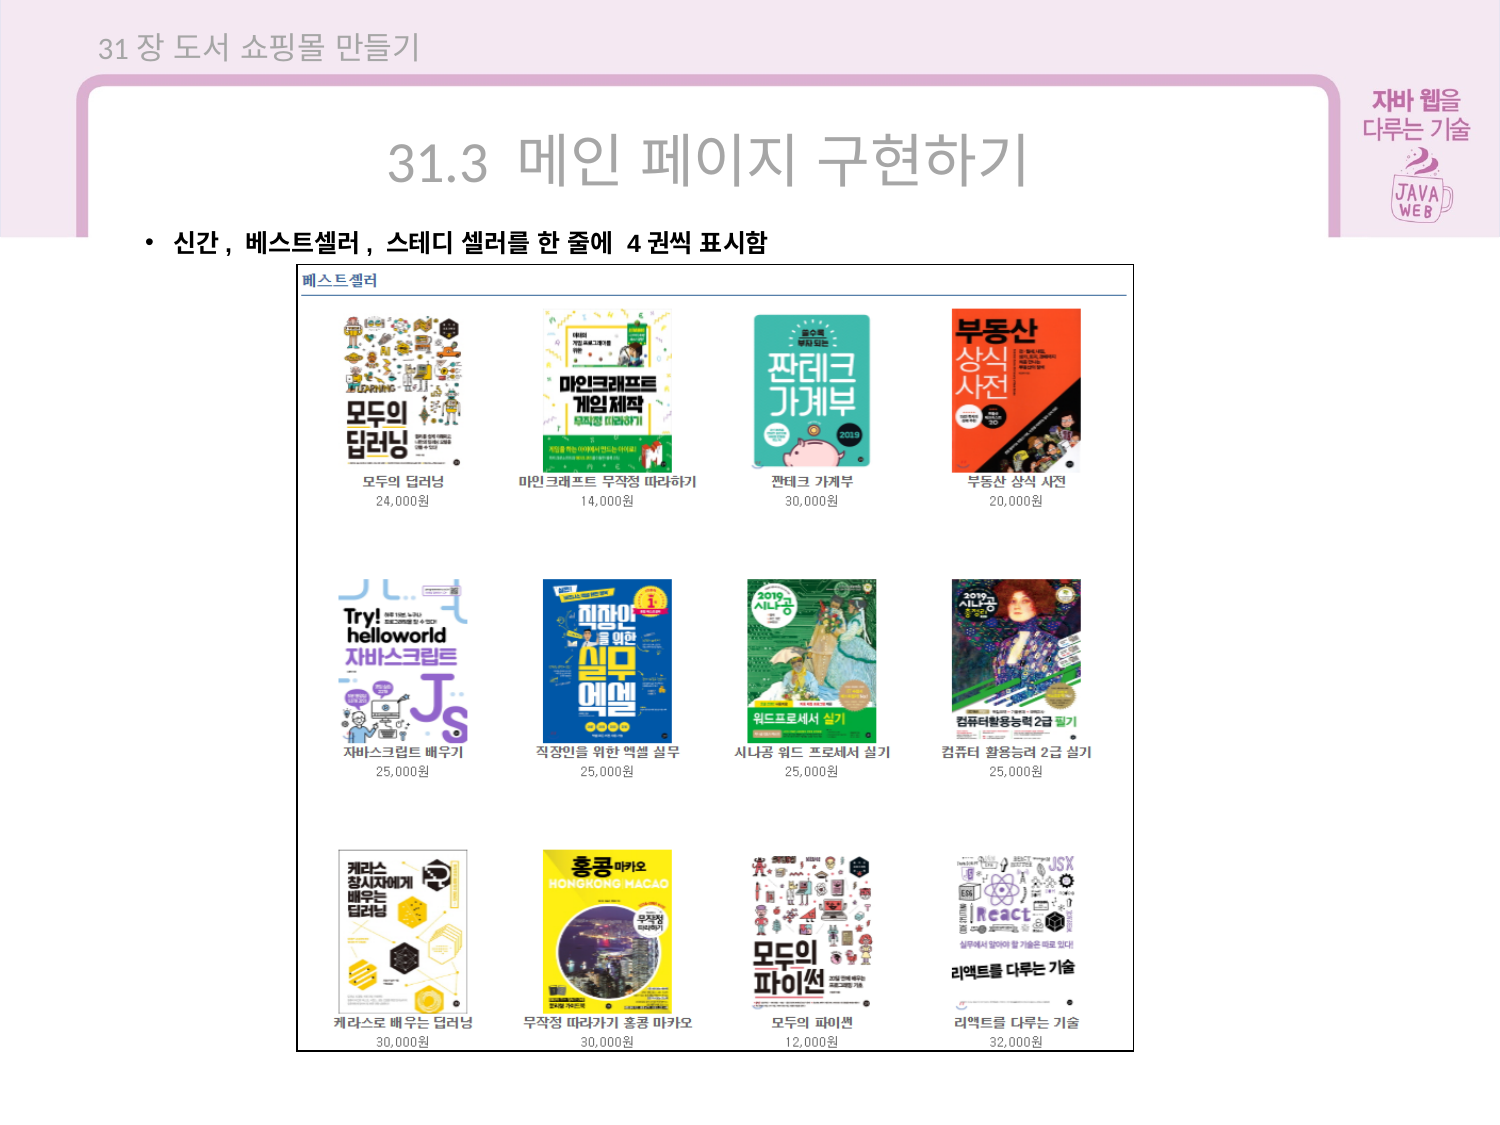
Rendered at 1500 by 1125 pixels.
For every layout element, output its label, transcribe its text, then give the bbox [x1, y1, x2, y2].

picture [0, 0, 1500, 1125]
text_box 31장 도서 쇼핑몰 만들기 [82, 0, 1133, 74]
text_box 신간, 베스트셀러, 스테디 셀러를 한 줄에 4권씩 표시함 [130, 219, 1133, 265]
text_box 31.3 메인 페이지 구현하기 [96, 117, 1321, 202]
